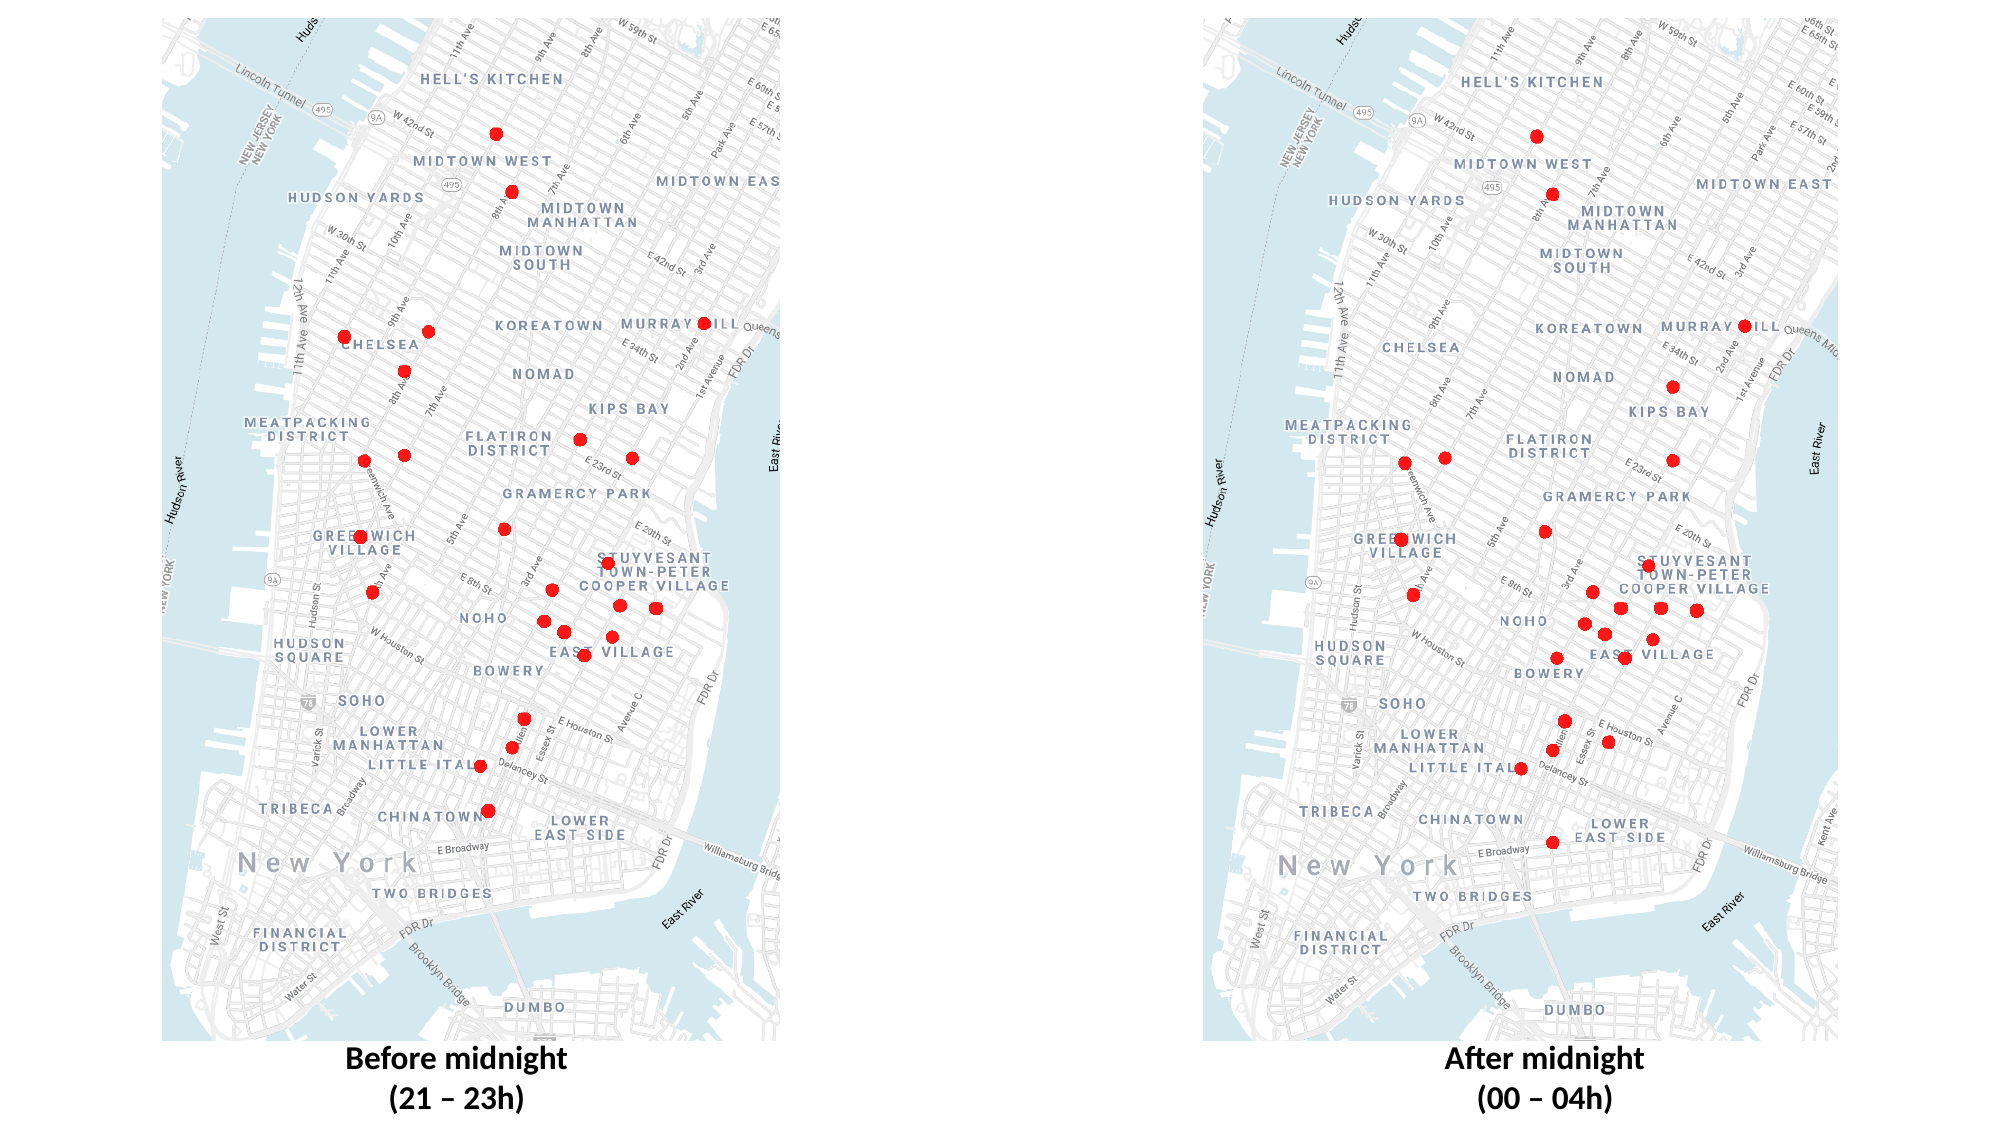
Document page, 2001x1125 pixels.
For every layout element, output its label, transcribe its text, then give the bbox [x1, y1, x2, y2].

text_box After midnight (00 – 04h) [1410, 1041, 1680, 1124]
picture [1203, 18, 1838, 1041]
text_box Before midnight (21 – 23h) [323, 1041, 590, 1124]
picture [162, 18, 780, 1041]
